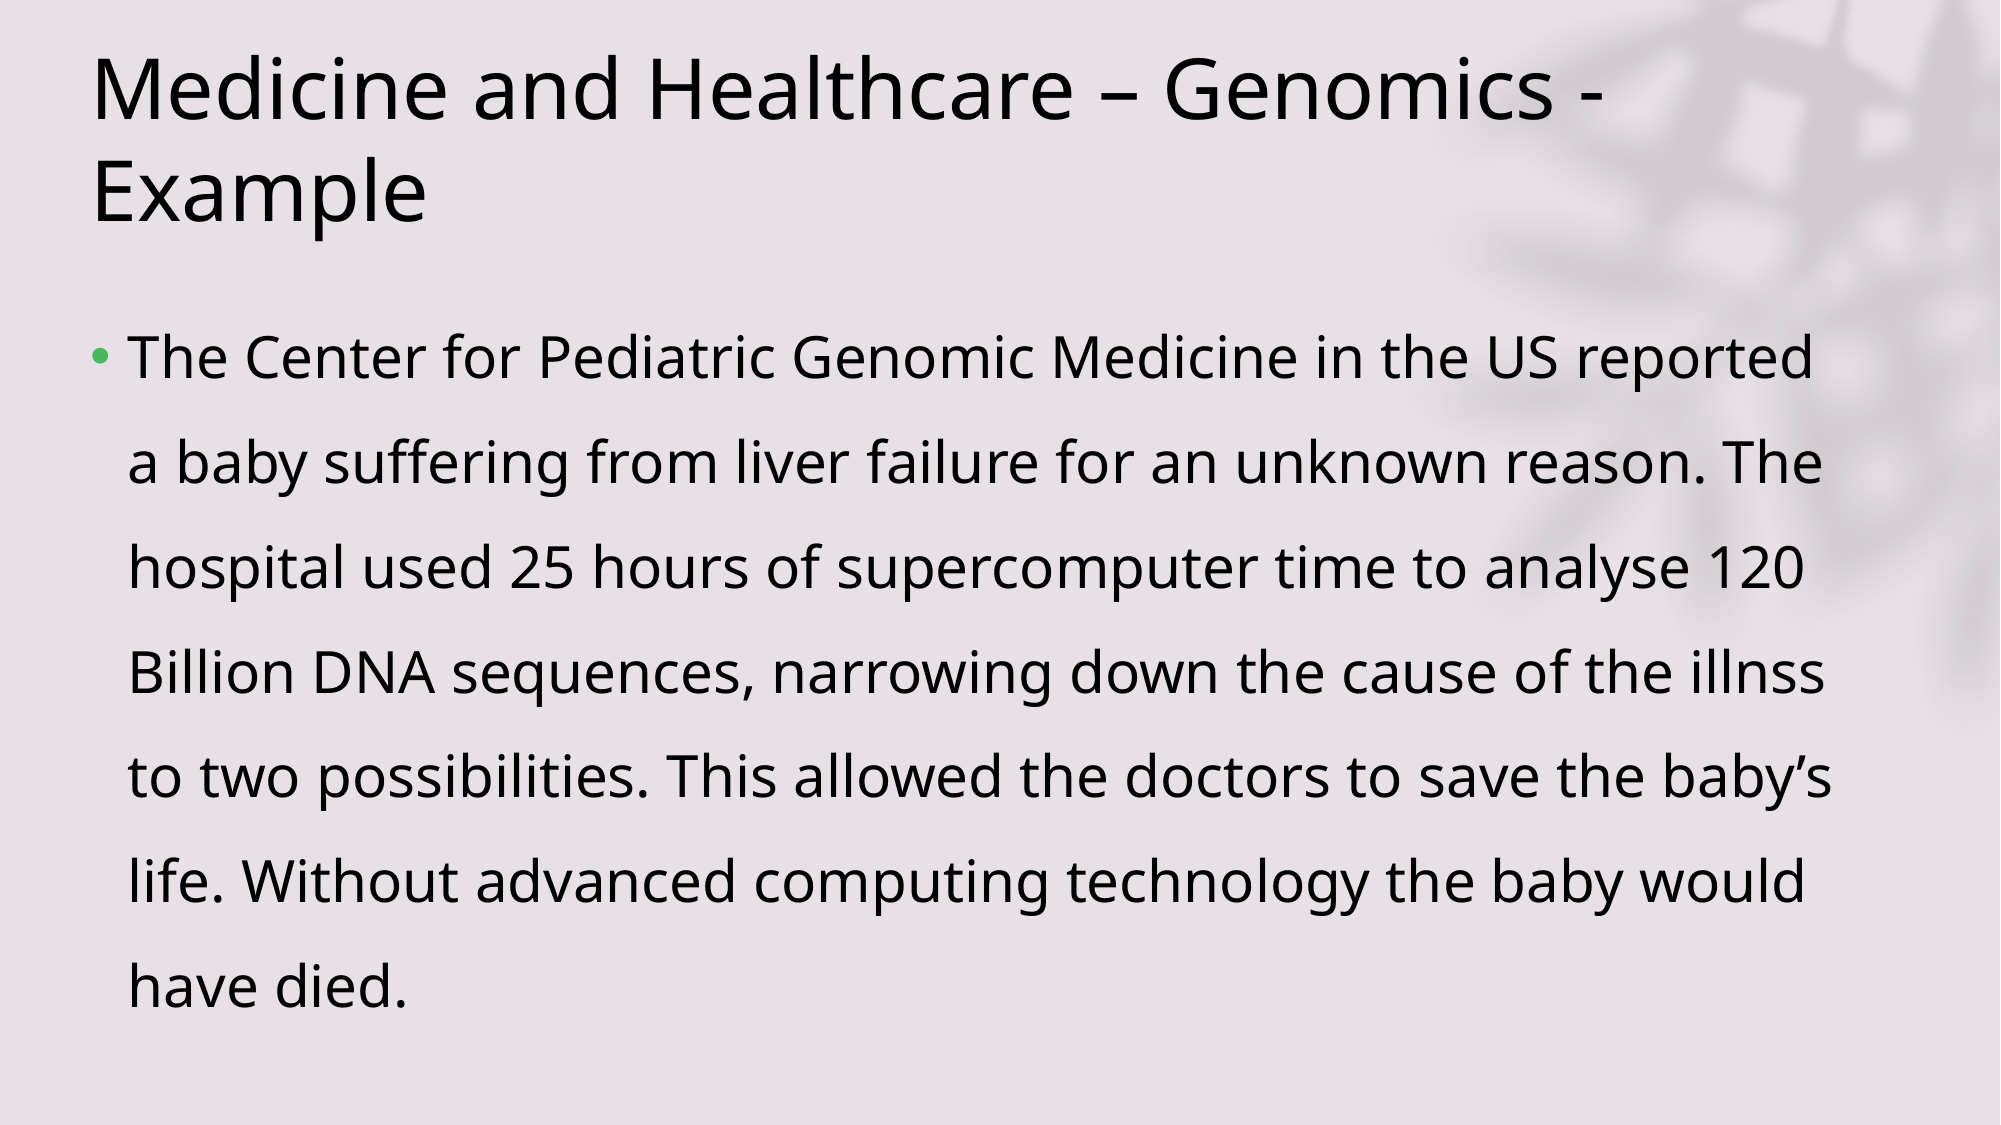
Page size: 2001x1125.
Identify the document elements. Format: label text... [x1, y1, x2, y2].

list The Center for Pediatric Genomic Medicine in the US reported a baby suffering from liver failure for an unknown reason. The hospital used 25 hours of supercomputer time to analyse 120 Billion DNA sequences, narrowing down the cause of the illnss to two possibilities. This allowed the doctors to save the baby’s life. Without advanced computing technology the baby would have died. [75, 277, 1863, 1119]
title Medicine and Healthcare – Genomics - Example [75, 27, 1863, 246]
